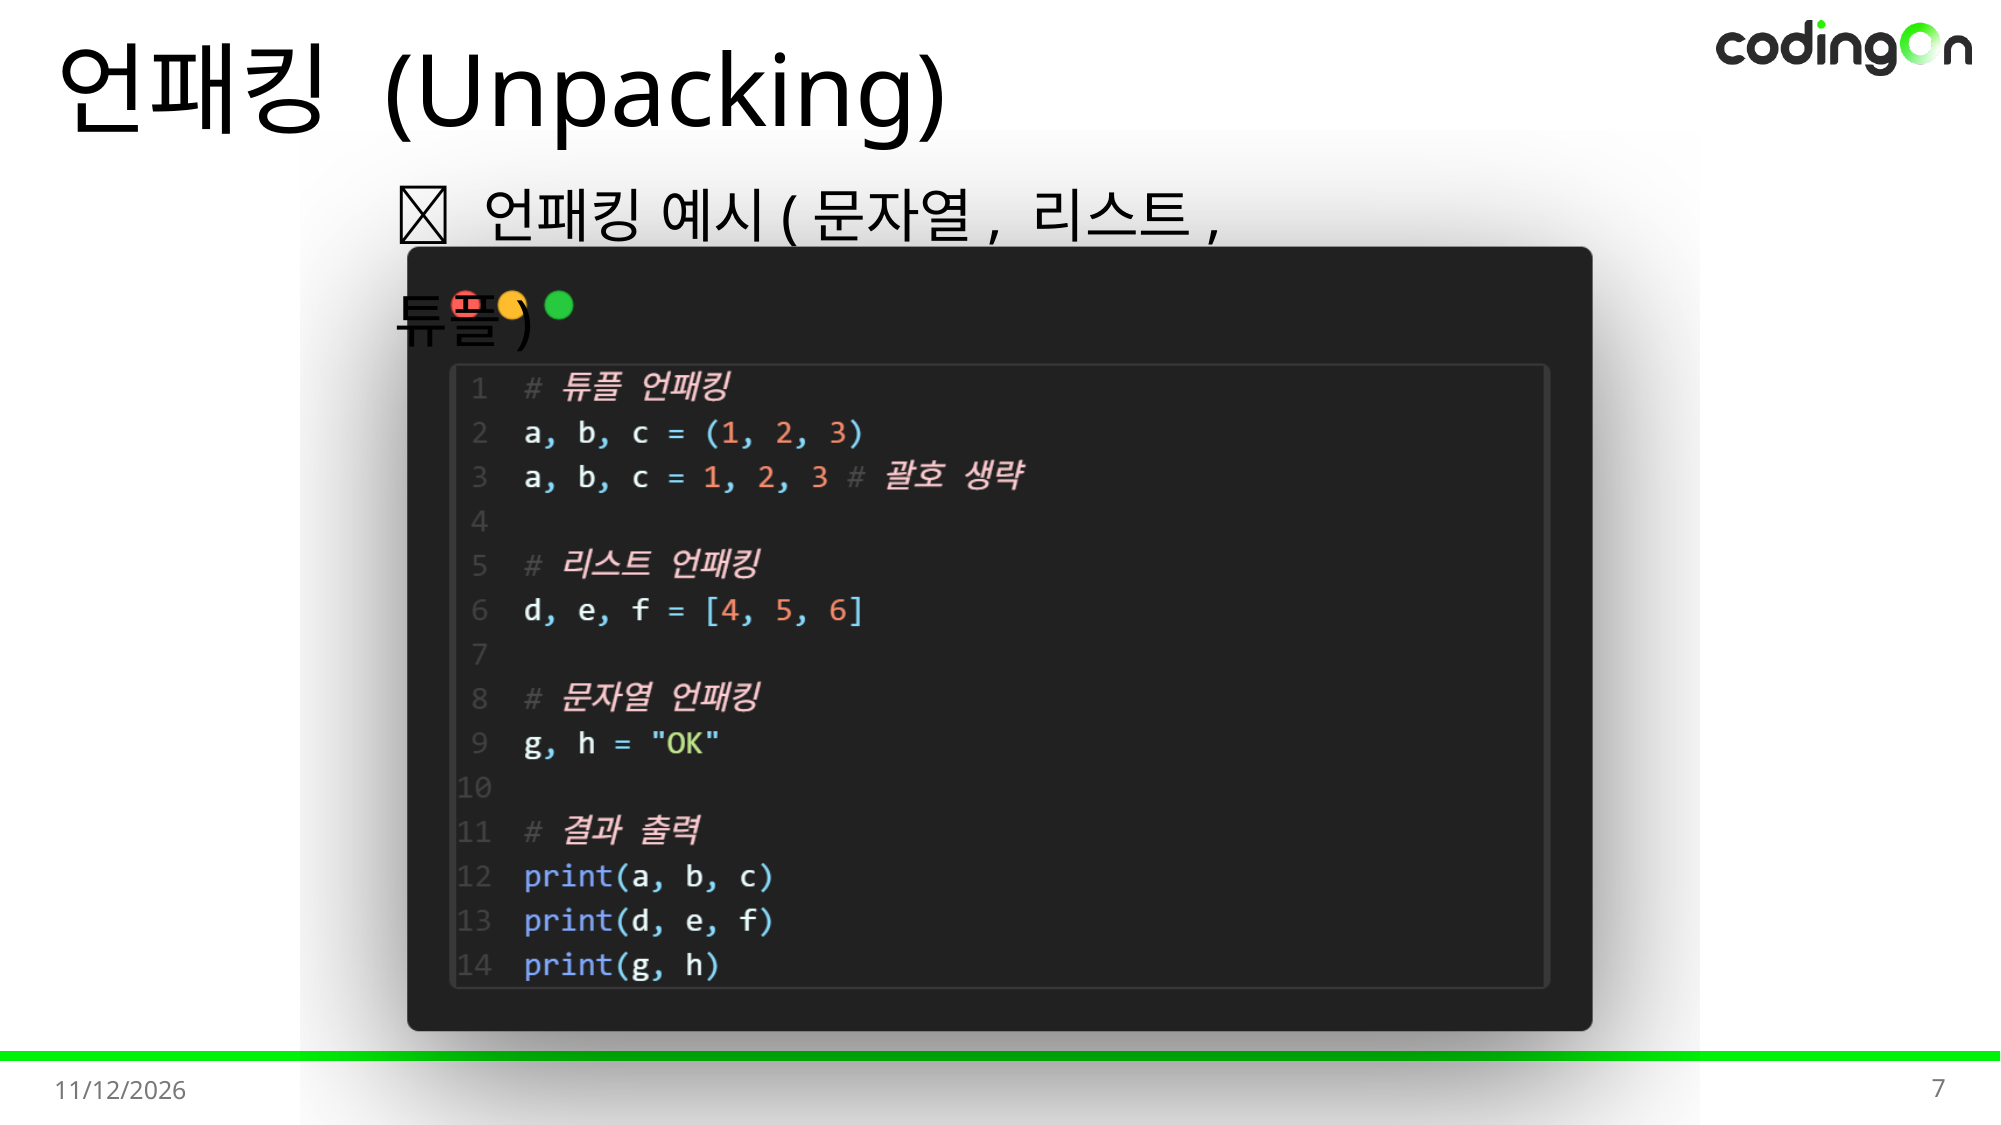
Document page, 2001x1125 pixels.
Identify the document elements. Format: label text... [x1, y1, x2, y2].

slide_number 7 [1700, 1059, 1961, 1120]
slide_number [39, 1061, 299, 1122]
title 언패킹 (Unpacking) [41, 0, 1767, 188]
picture [1767, 20, 1972, 76]
picture [299, 130, 1700, 1125]
